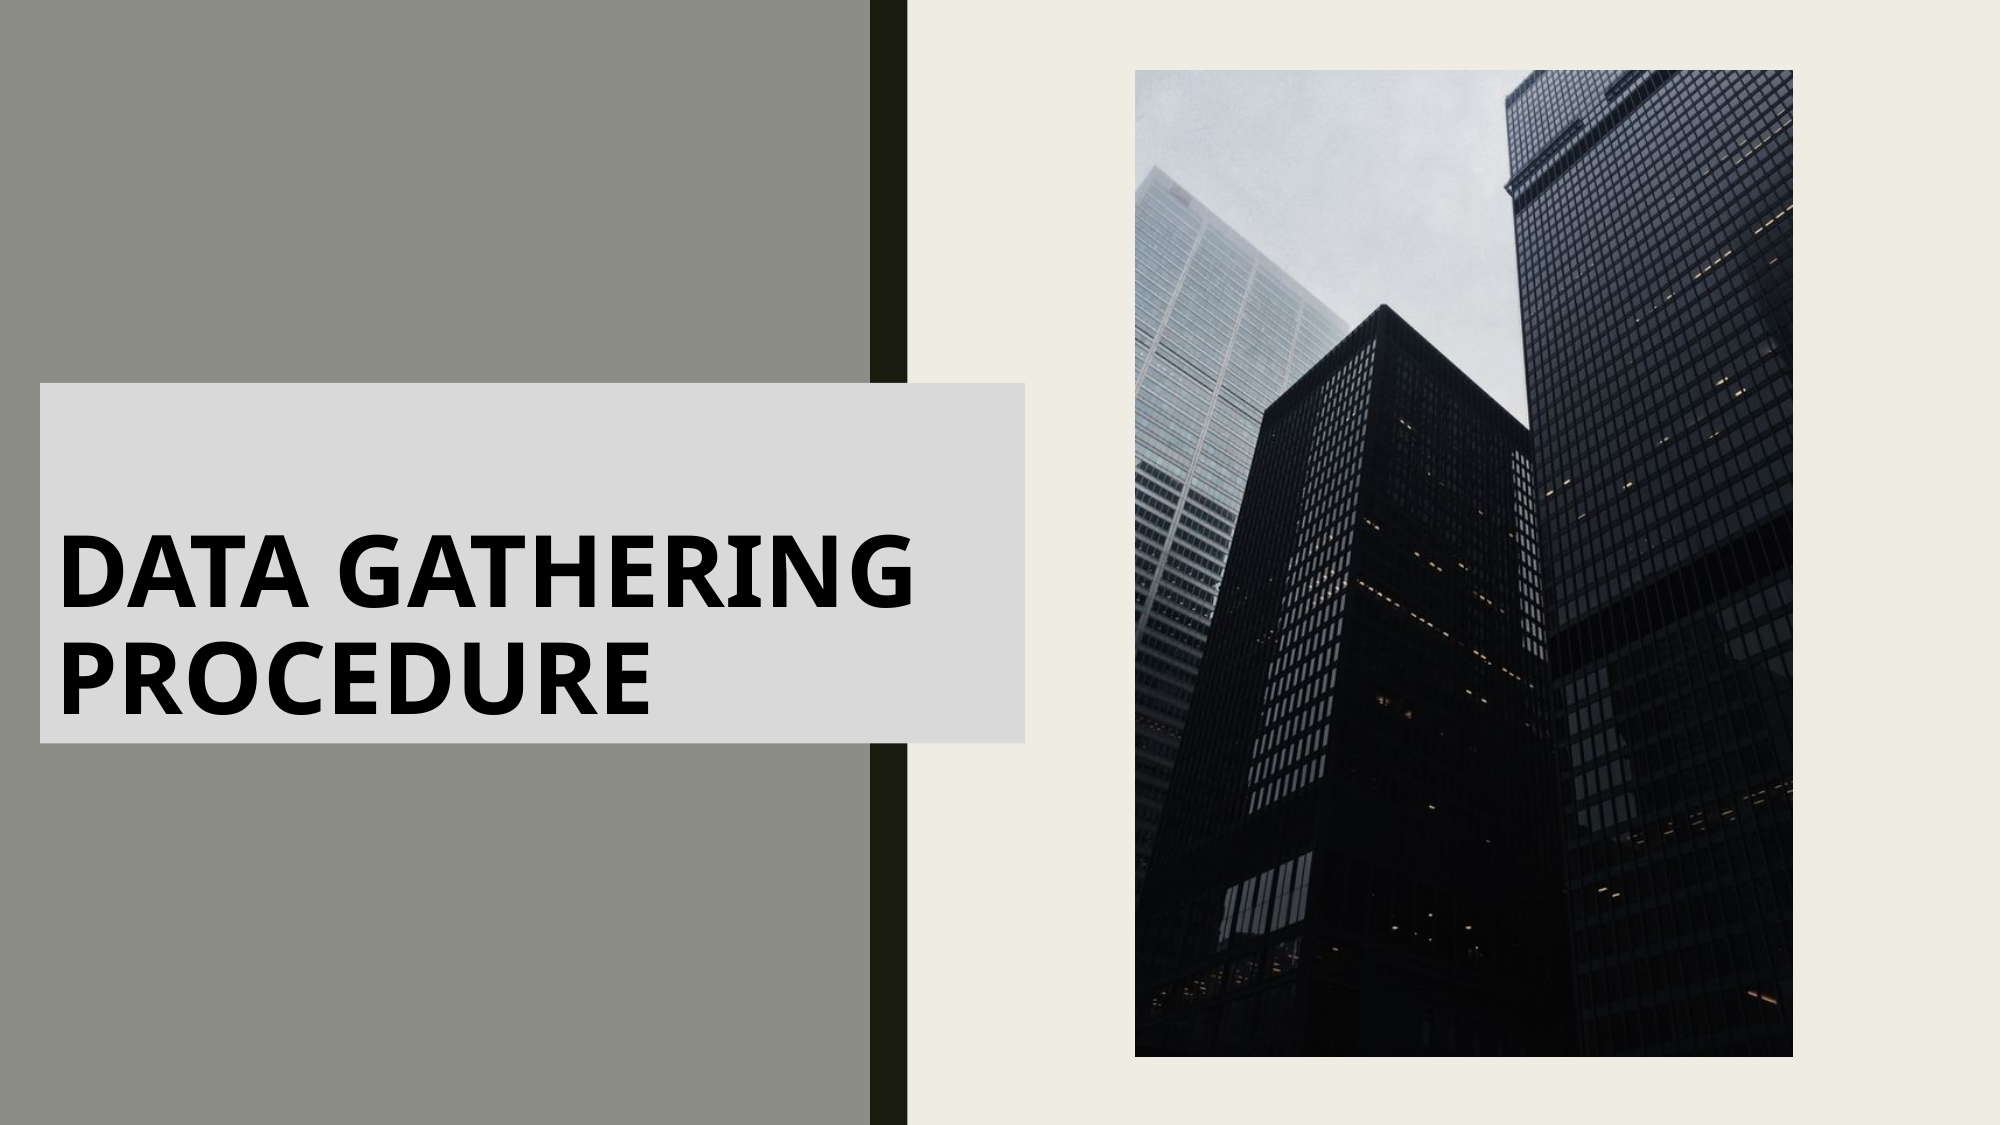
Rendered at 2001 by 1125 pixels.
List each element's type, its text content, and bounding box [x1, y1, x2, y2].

text_box DATA GATHERING PROCEDURE [40, 382, 1025, 744]
picture [1135, 70, 1793, 1057]
